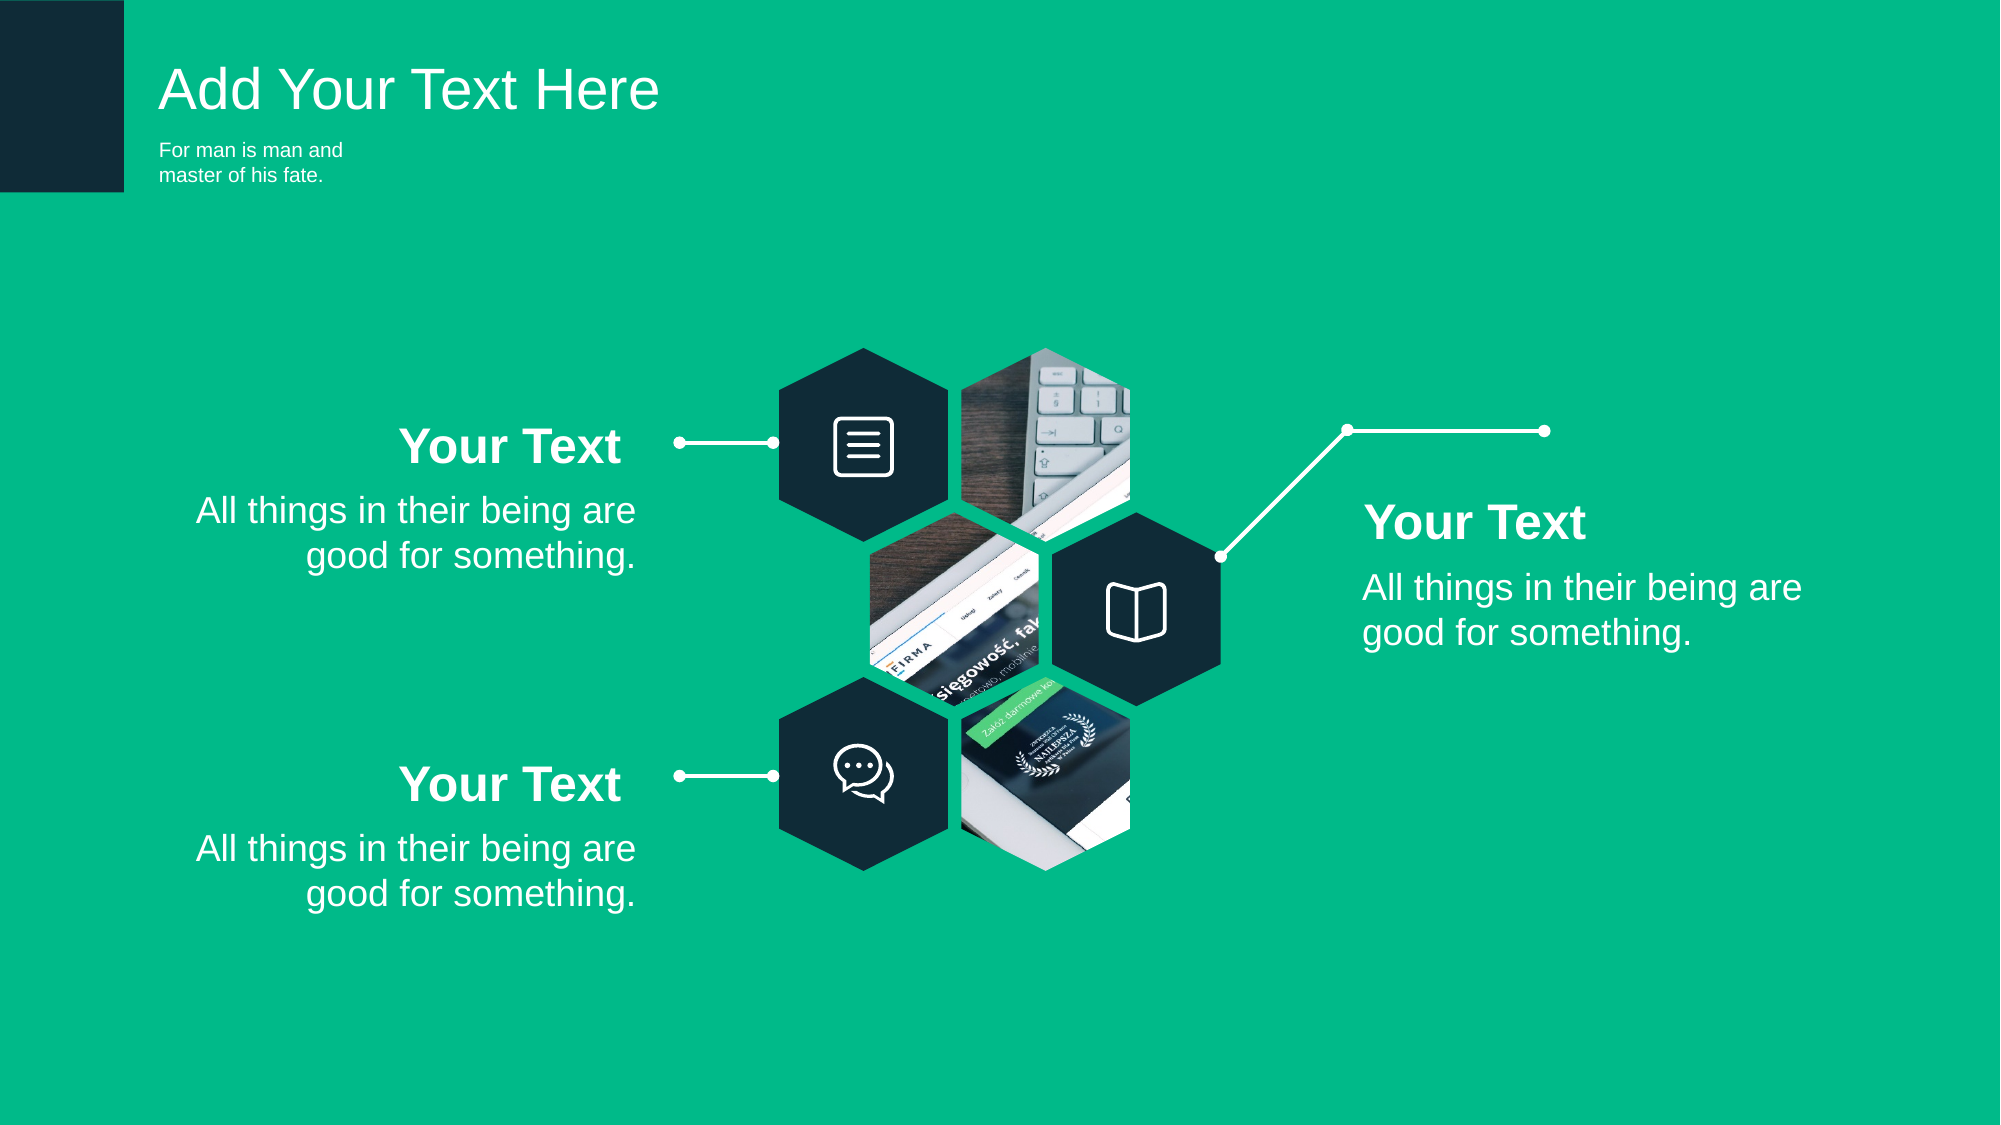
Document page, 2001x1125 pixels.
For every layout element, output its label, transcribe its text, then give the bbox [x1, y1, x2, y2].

picture [869, 347, 1130, 871]
text_box [1106, 582, 1167, 643]
text_box All things in their being are good for something. [119, 478, 652, 583]
text_box [1051, 511, 1222, 708]
text_box All things in their being are good for something. [119, 816, 652, 921]
text_box [833, 416, 894, 478]
text_box [778, 346, 949, 543]
text_box Your Text [383, 405, 651, 481]
text_box [833, 743, 883, 793]
text_box [850, 761, 894, 805]
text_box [1220, 429, 1348, 557]
text_box [778, 675, 949, 873]
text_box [1347, 482, 1880, 662]
text_box Your Text [383, 743, 651, 819]
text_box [0, 0, 680, 196]
